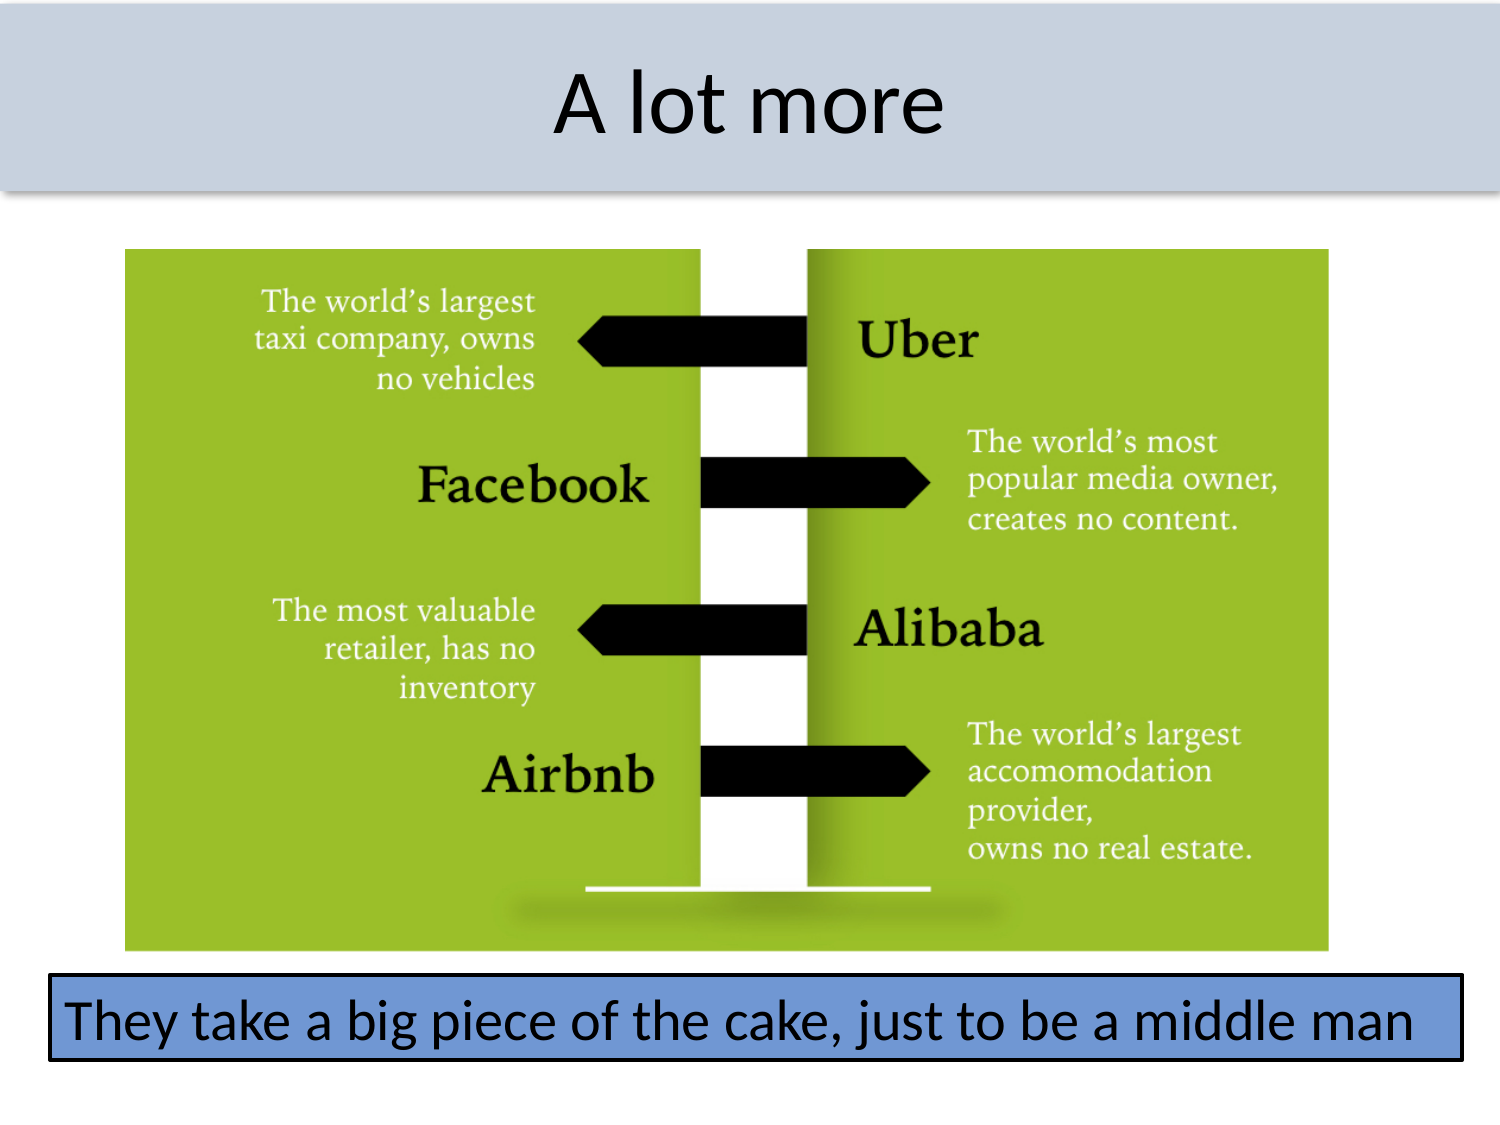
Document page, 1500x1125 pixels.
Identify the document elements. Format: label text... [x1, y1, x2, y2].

text_box They take a big piece of the cake, just to be a middle man [48, 973, 1464, 1062]
title A lot more [0, 3, 1500, 192]
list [124, 249, 1329, 956]
